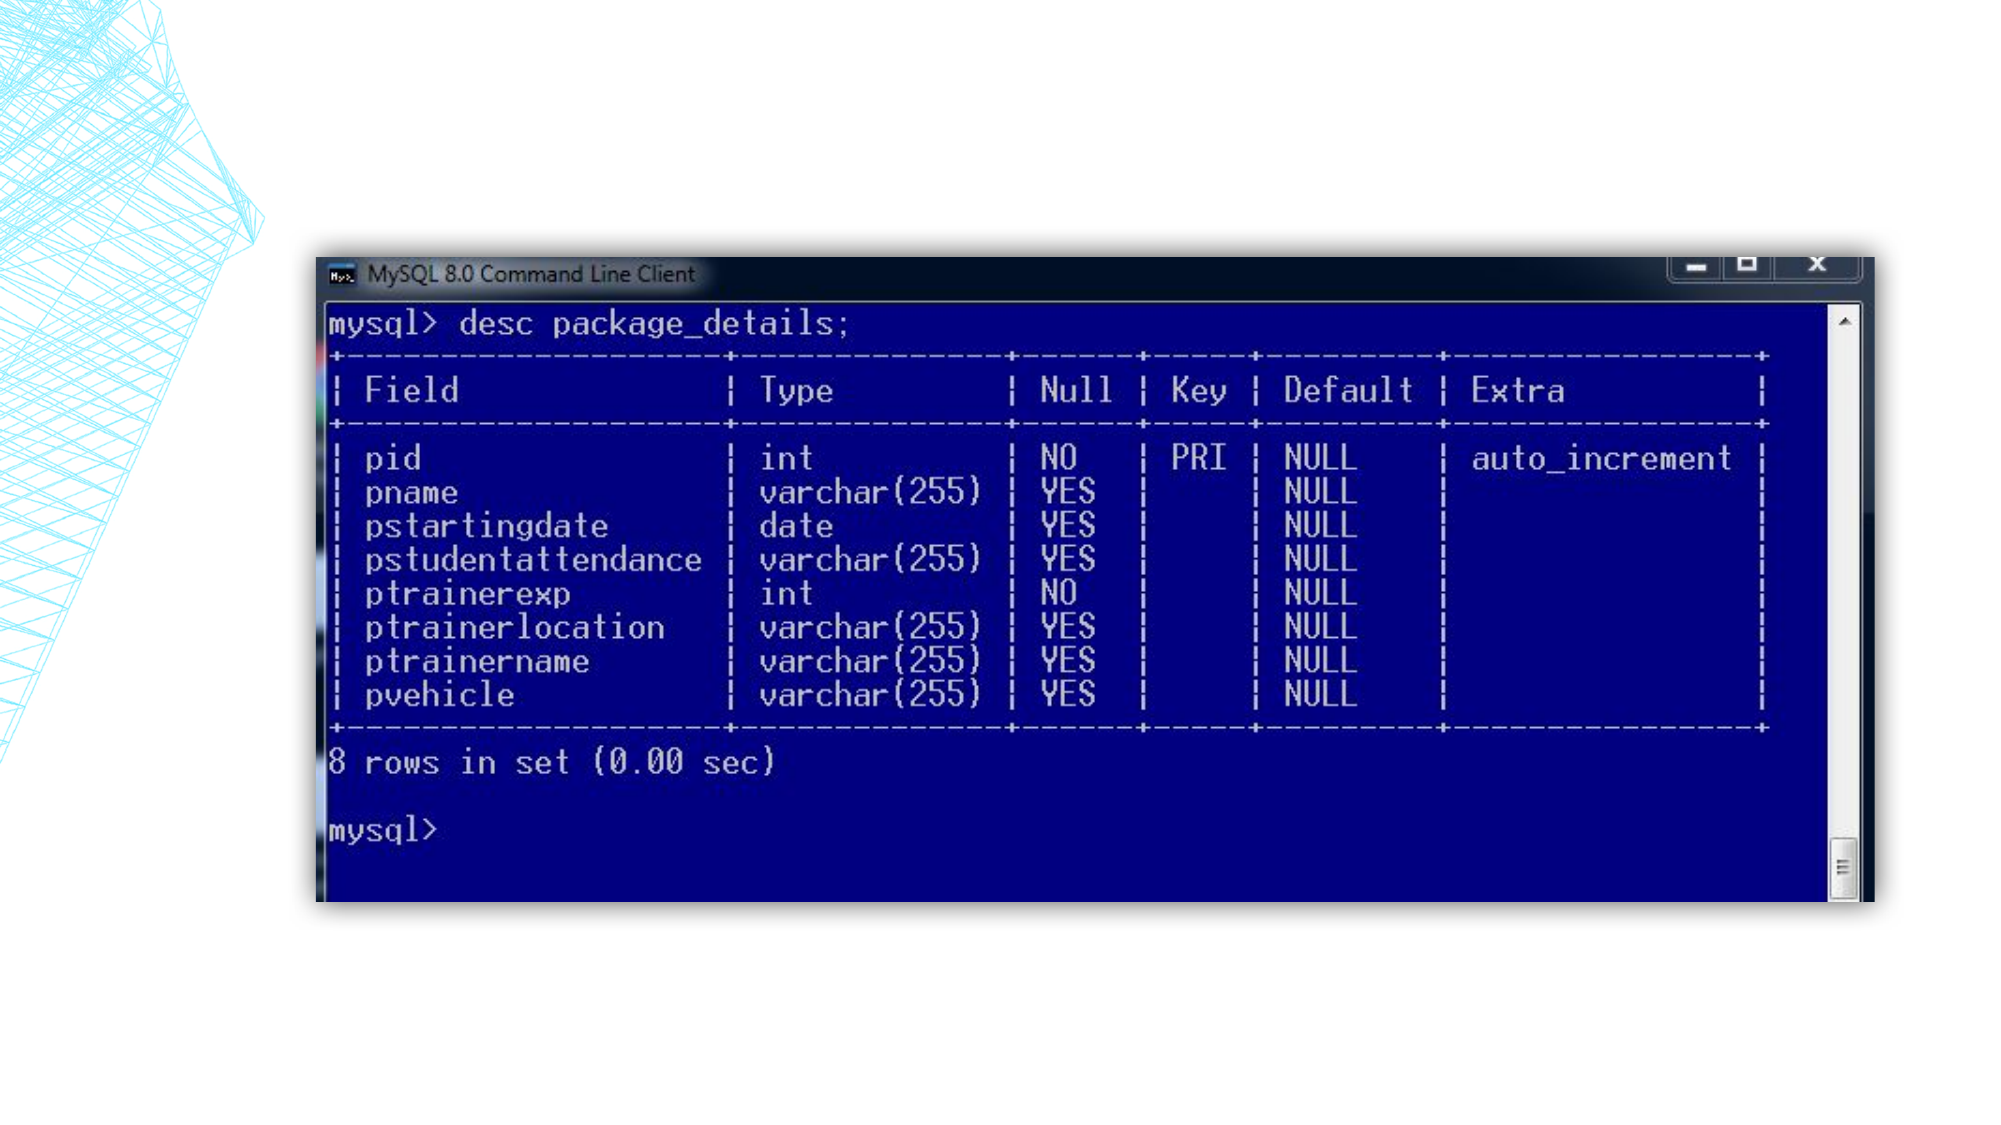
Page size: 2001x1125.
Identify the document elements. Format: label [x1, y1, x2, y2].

picture [0, 0, 2001, 1125]
list [315, 256, 1875, 902]
